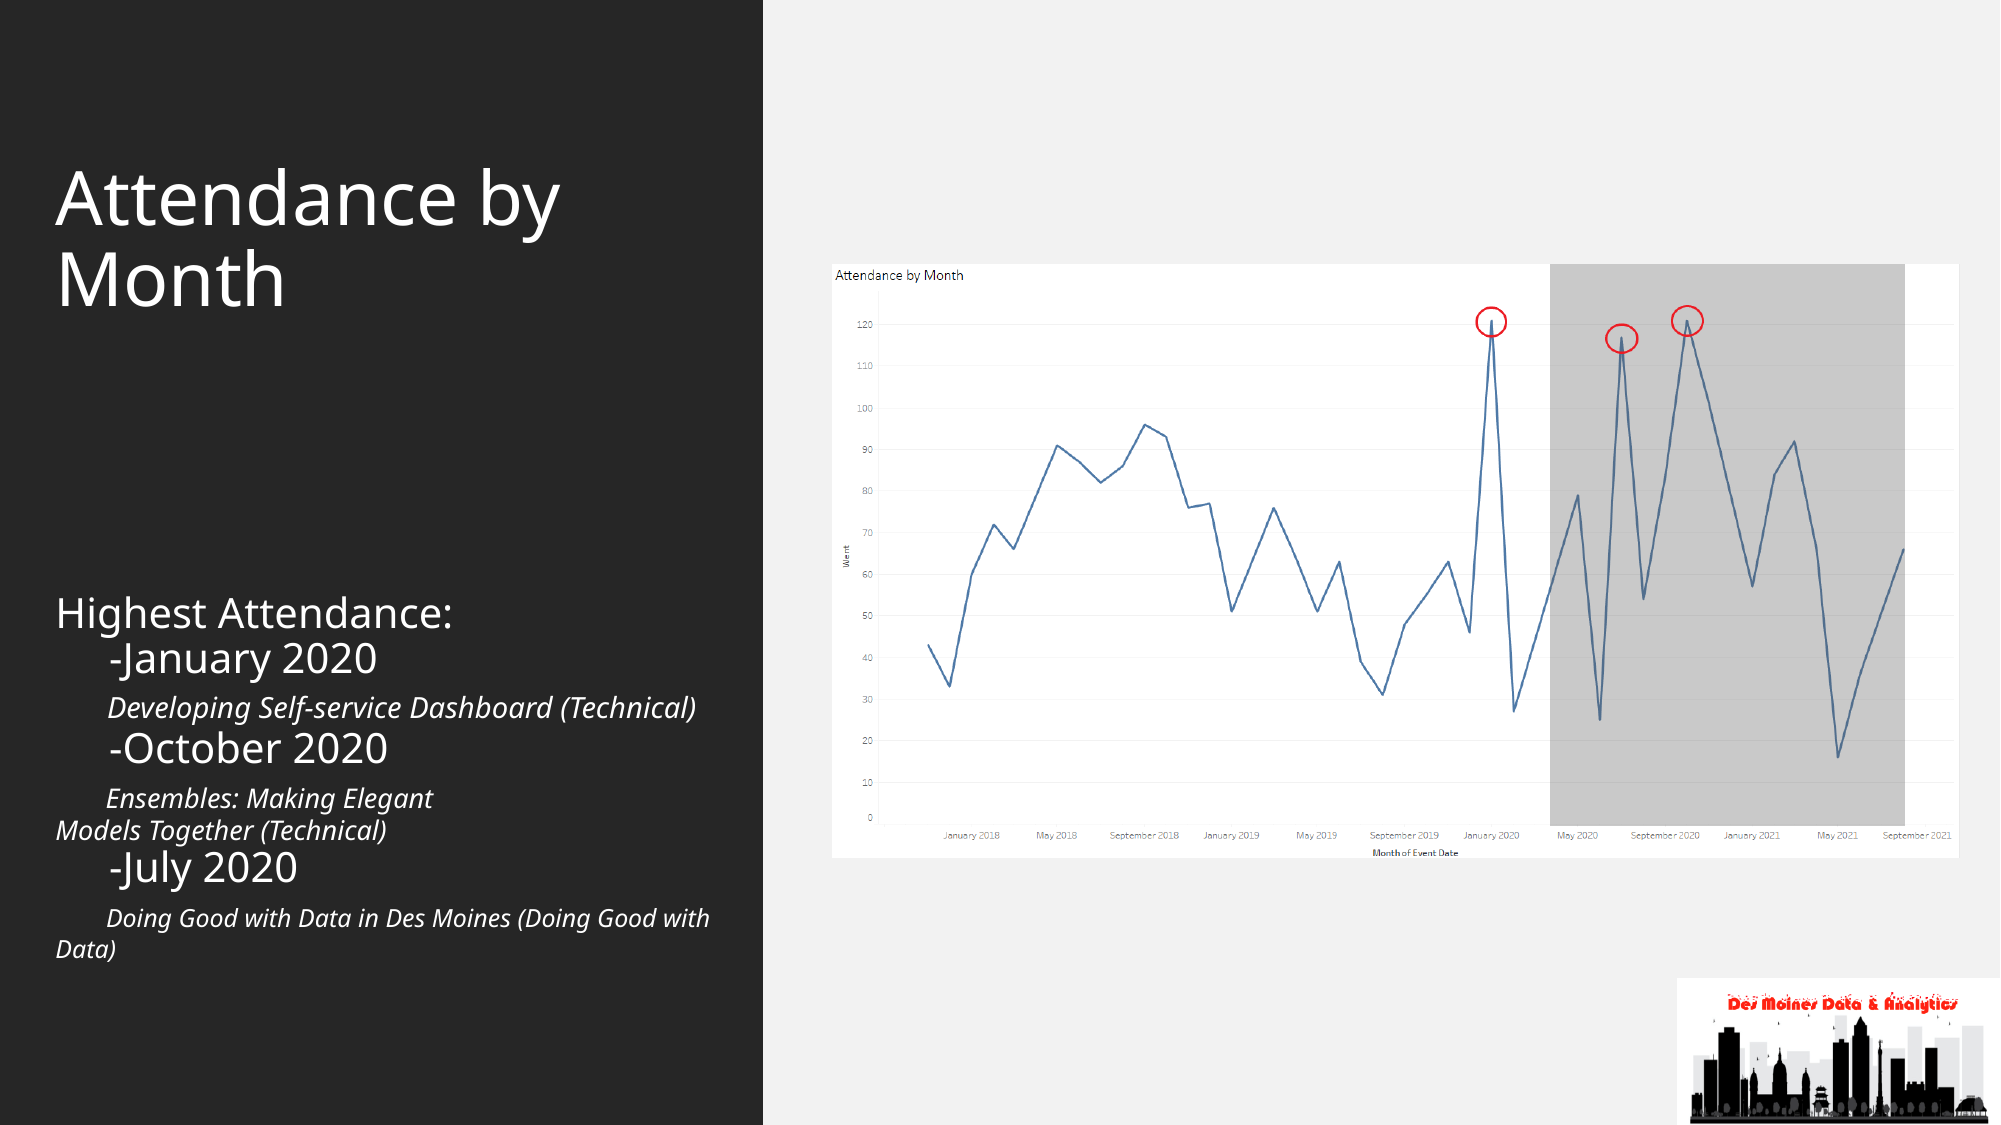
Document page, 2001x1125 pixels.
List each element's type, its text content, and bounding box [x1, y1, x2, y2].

text_box [762, 0, 2000, 1125]
text_box [0, 0, 762, 1125]
text_box Attendance by Month Highest Attendance: -January 2020 Developing Self-service Dashboard (Technical) -October 2020 Ensembles: Making Elegant Models Together (Technical) -July 2020 Doing Good with Data in Des Moines (Doing Good with Data) [40, 104, 727, 1020]
picture [832, 264, 1960, 858]
picture [1677, 978, 2000, 1125]
